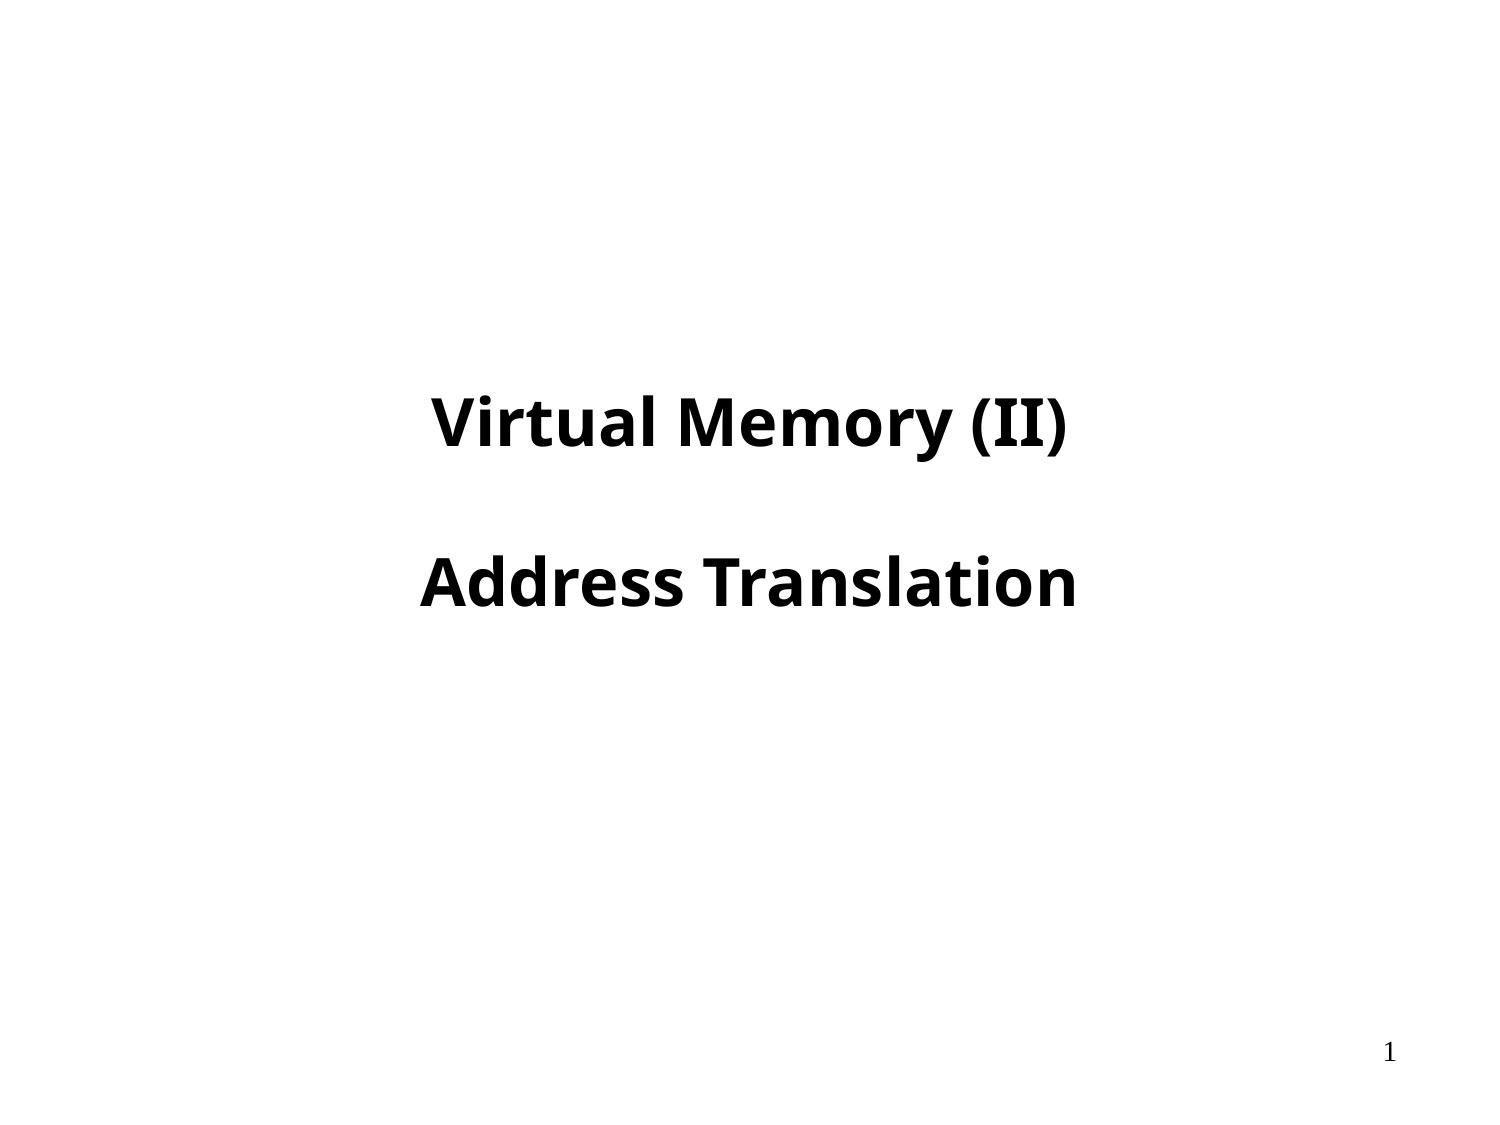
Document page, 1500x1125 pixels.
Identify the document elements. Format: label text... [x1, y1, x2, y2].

slide_number 1 [1099, 1024, 1413, 1101]
title Virtual Memory (II) Address Translation [112, 350, 1388, 650]
